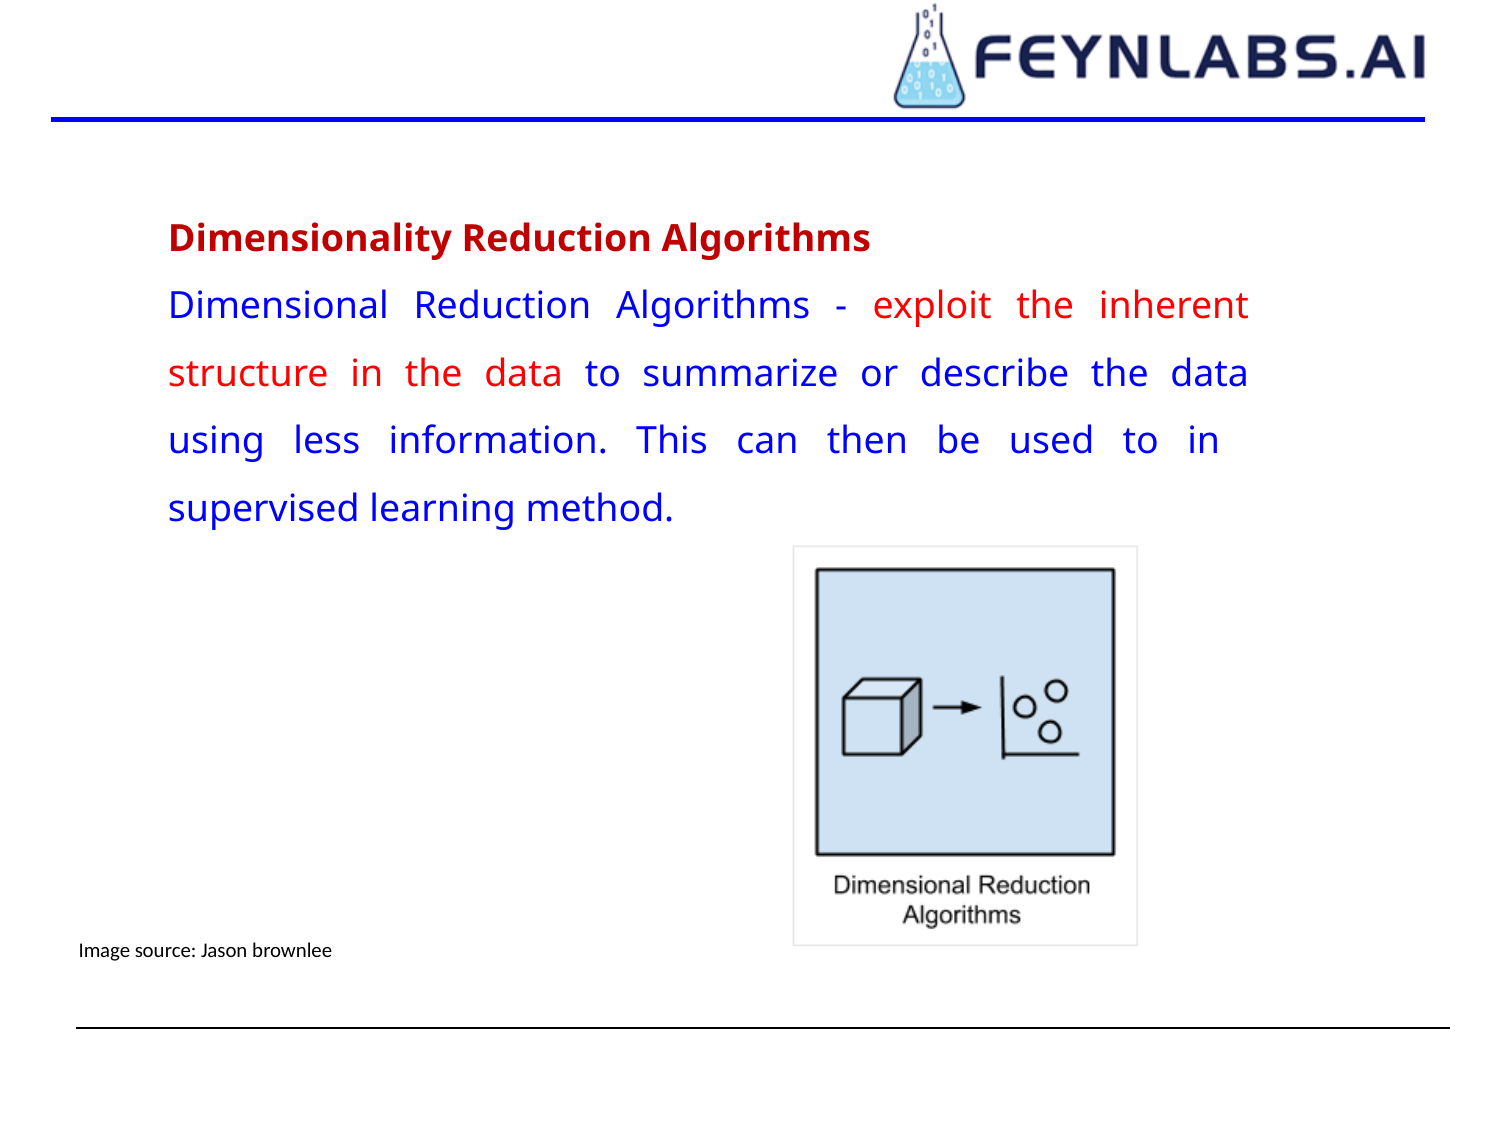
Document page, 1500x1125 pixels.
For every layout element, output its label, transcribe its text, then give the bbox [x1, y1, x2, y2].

picture [888, 0, 1434, 113]
text_box Dimensionality Reduction Algorithms Dimensional Reduction Algorithms - exploit the inherent structure in the data to summarize or describe the data using less information. This can then be used to in supervised learning method. [153, 183, 1265, 536]
picture [782, 530, 1146, 962]
text_box Image source: Jason brownlee [63, 928, 772, 969]
